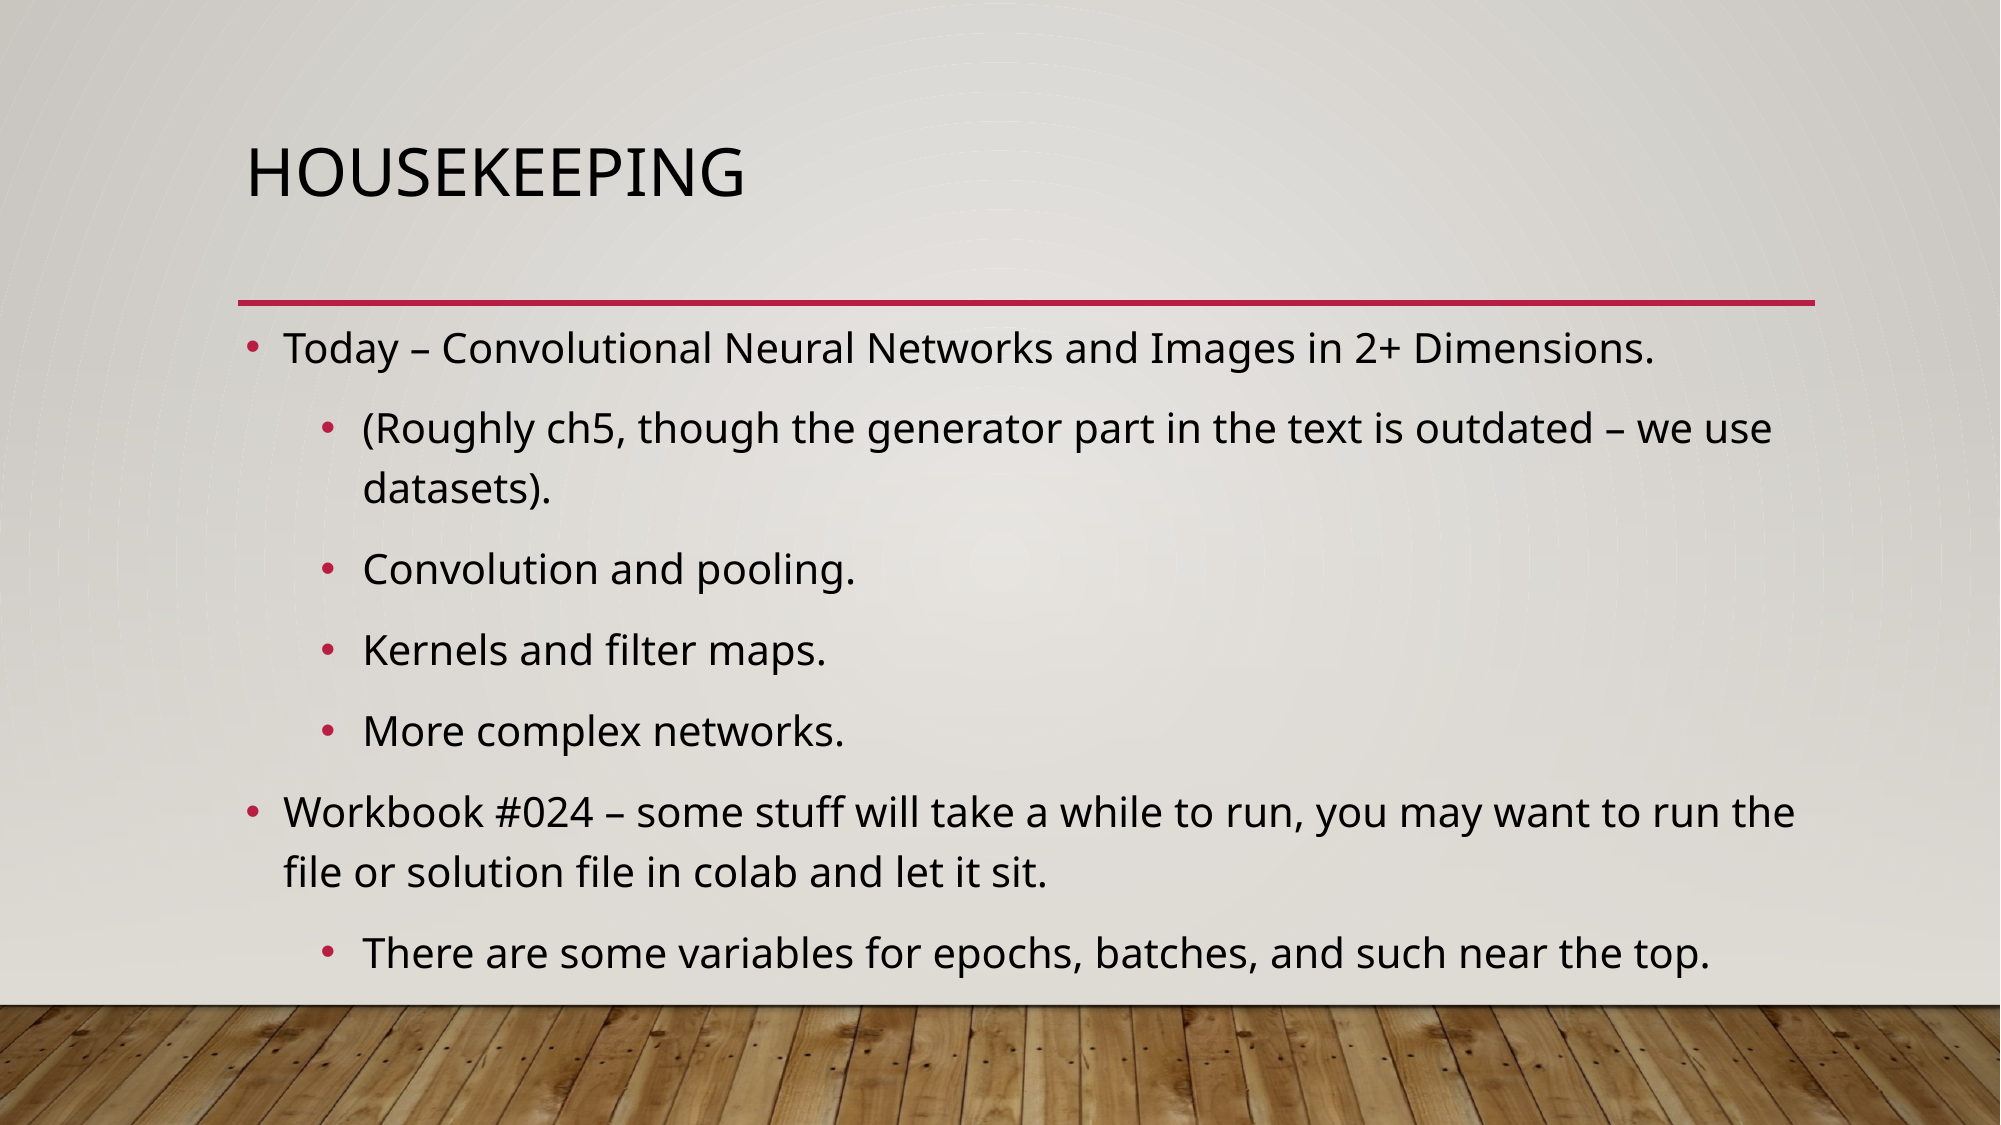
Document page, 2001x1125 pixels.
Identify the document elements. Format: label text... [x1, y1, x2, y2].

list Today – Convolutional Neural Networks and Images in 2+ Dimensions. (Roughly ch5, though the generator part in the text is outdated – we use datasets). Convolution and pooling. Kernels and filter maps. More complex networks. Workbook #024 – some stuff will take a while to run, you may want to run the file or solution file in colab and let it sit. There are some variables for epochs, batches, and such near the top. [237, 303, 1814, 994]
title Housekeeping [237, 131, 1814, 303]
picture [0, 1005, 2000, 1125]
